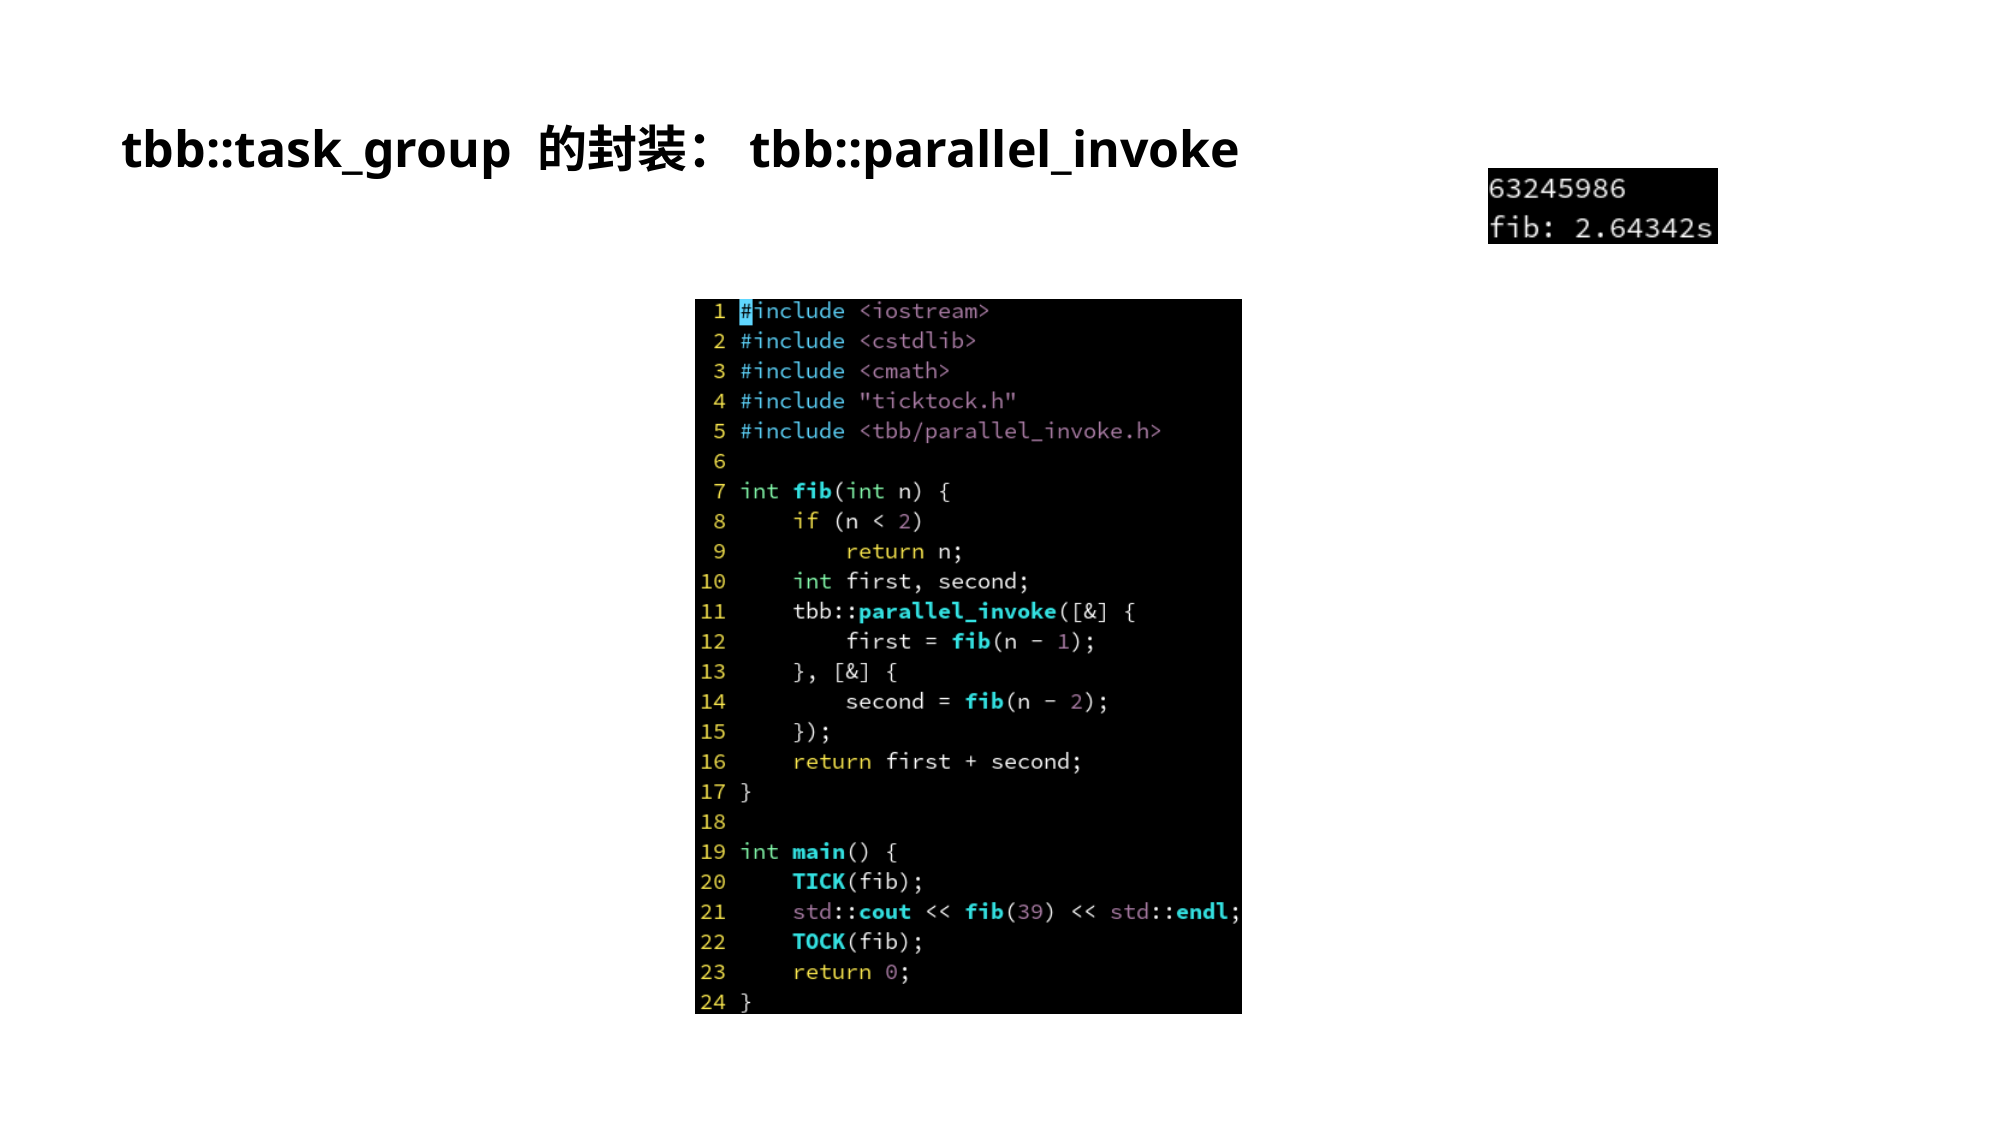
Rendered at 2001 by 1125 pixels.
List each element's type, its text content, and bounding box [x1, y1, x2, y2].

picture [1488, 168, 1718, 244]
title tbb::task_group 的封装：tbb::parallel_invoke [106, 42, 1832, 260]
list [695, 299, 1242, 1014]
